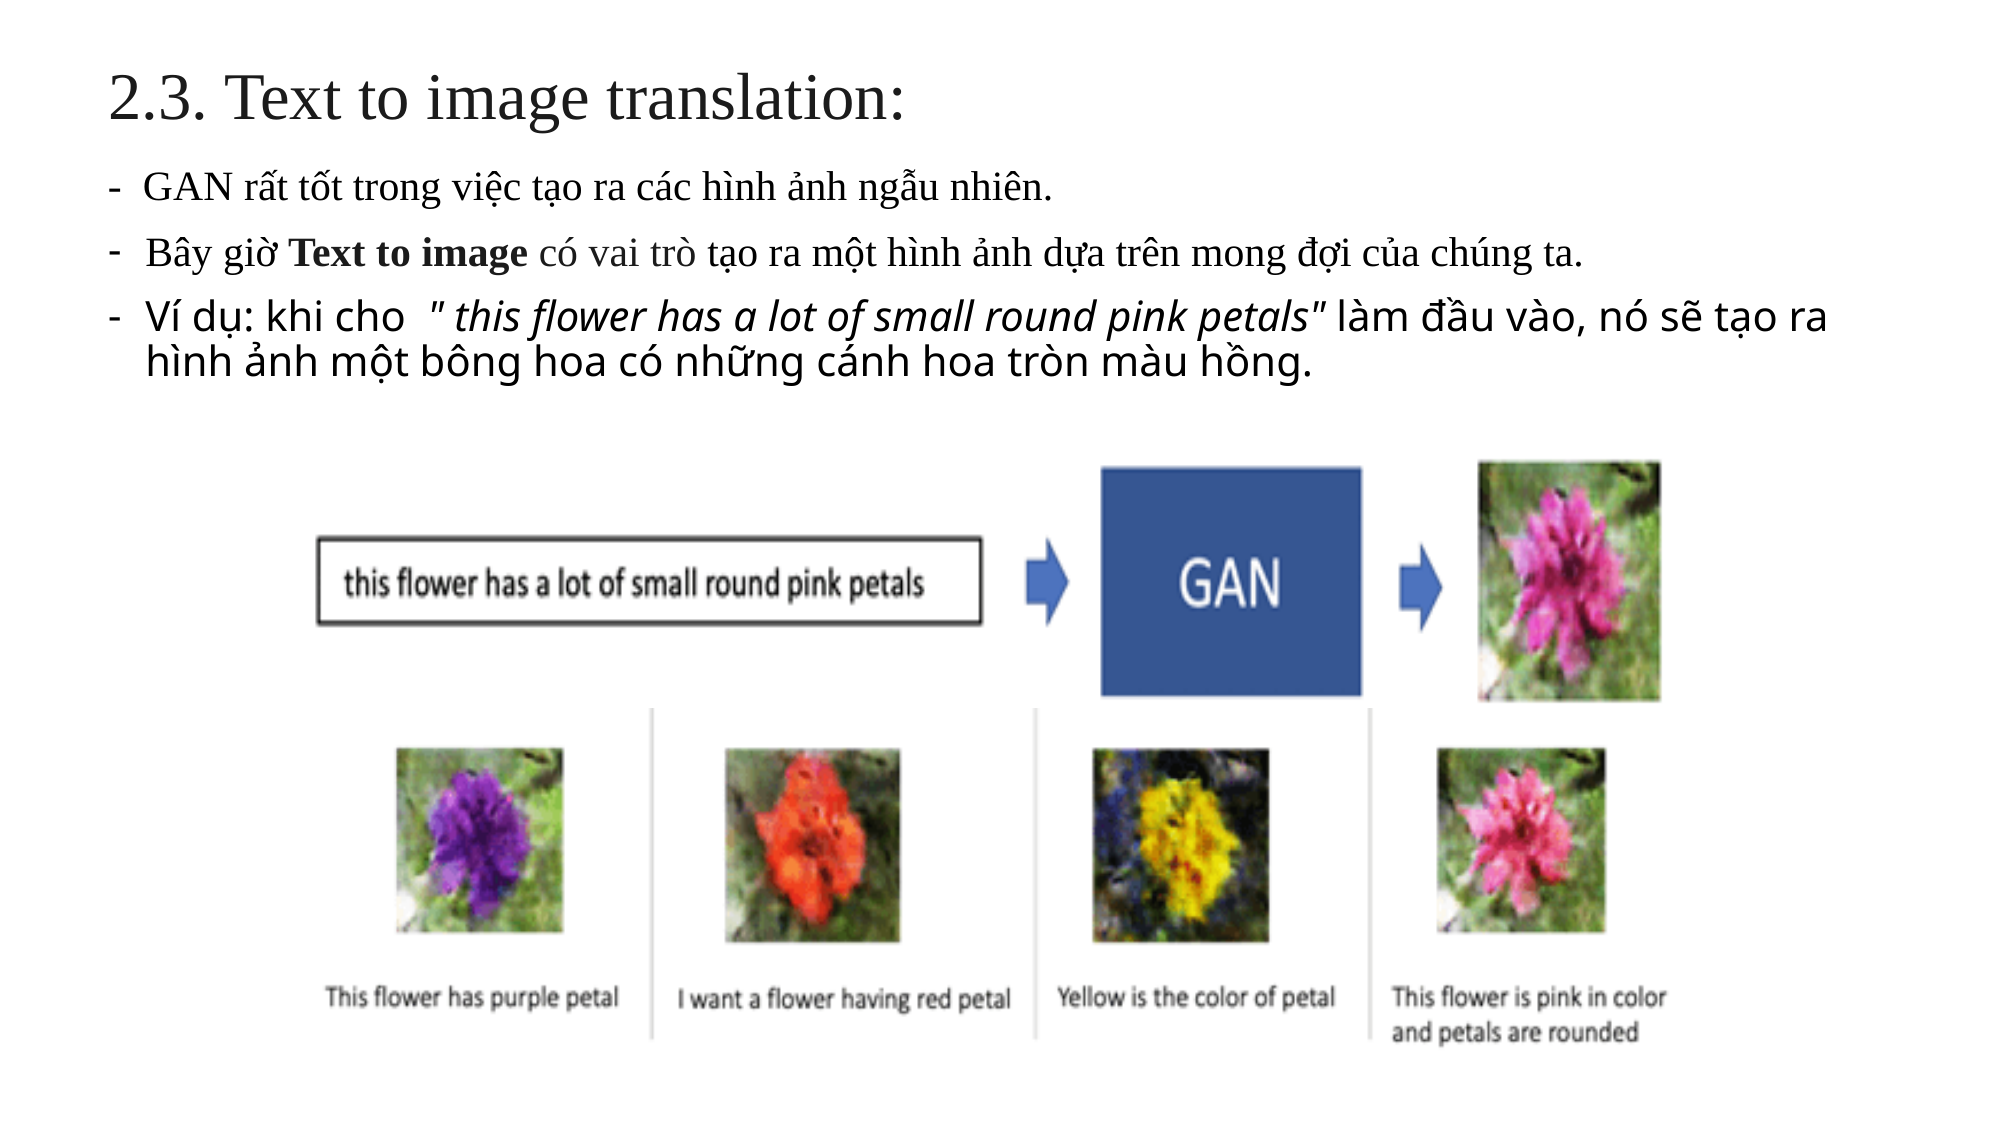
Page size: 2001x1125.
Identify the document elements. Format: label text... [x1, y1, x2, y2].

text_box - GAN rất tốt trong việc tạo ra các hình ảnh ngẫu nhiên. Bây giờ Text to image có vai trò tạo ra một hình ảnh dựa trên mong đợi của chúng ta. Ví dụ: khi cho " this flower has a lot of small round pink petals" làm đầu vào, nó sẽ tạo ra hình ảnh một bông hoa có những cánh hoa tròn màu hồng. [93, 156, 1882, 478]
text_box 2.3. Text to image translation: [93, 21, 1819, 156]
picture [283, 420, 1717, 1068]
